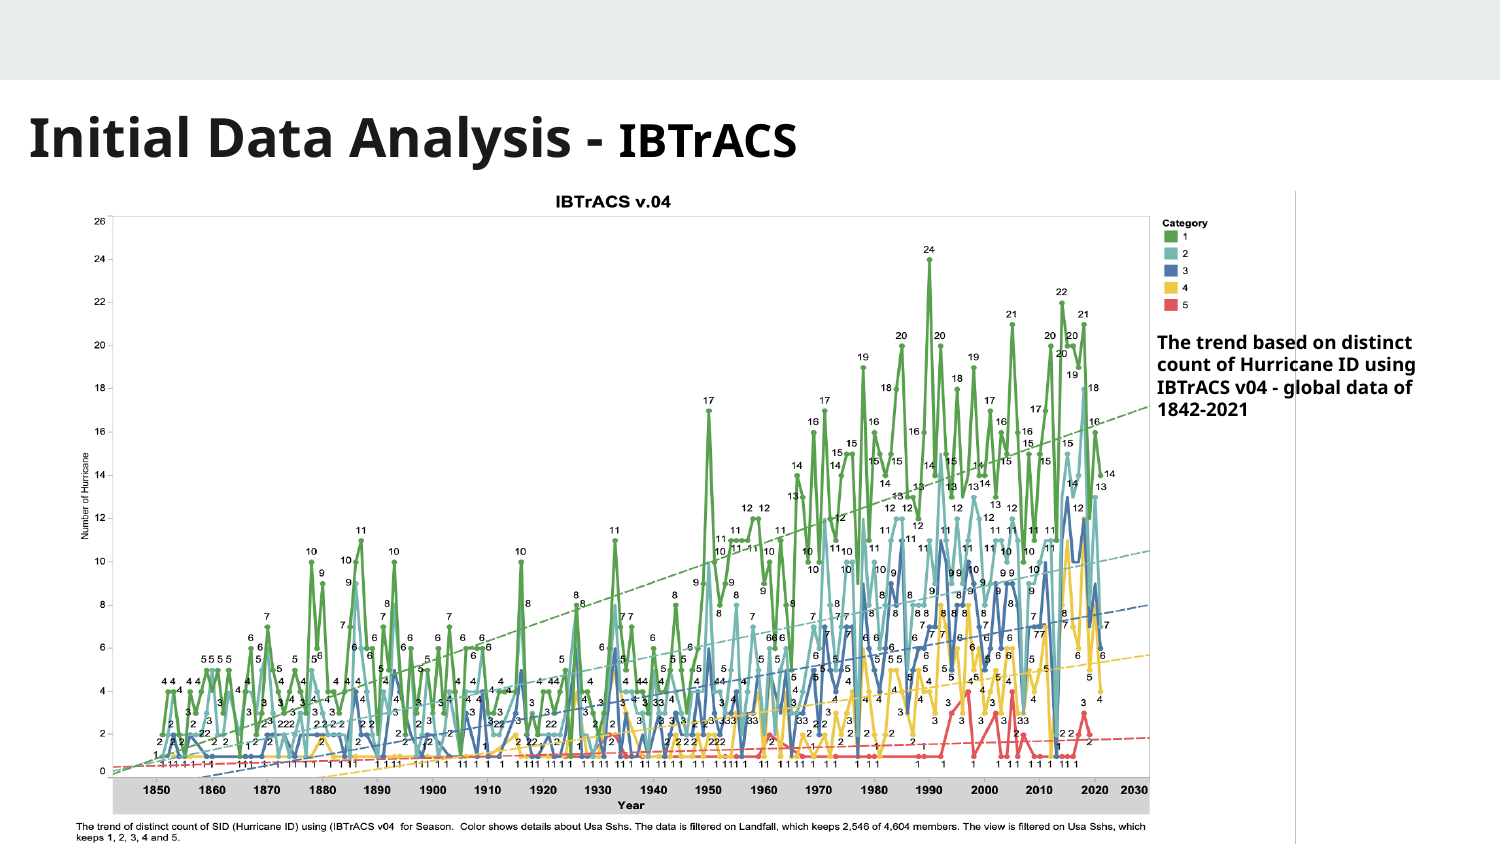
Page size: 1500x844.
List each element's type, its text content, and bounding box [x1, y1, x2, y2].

picture [75, 190, 1296, 844]
title Initial Data Analysis - IBTrACS [14, 87, 1277, 176]
text_box The trend based on distinct count of Hurricane ID using IBTrACS v04 - global data of 1842-2021 [1300, 315, 1450, 436]
